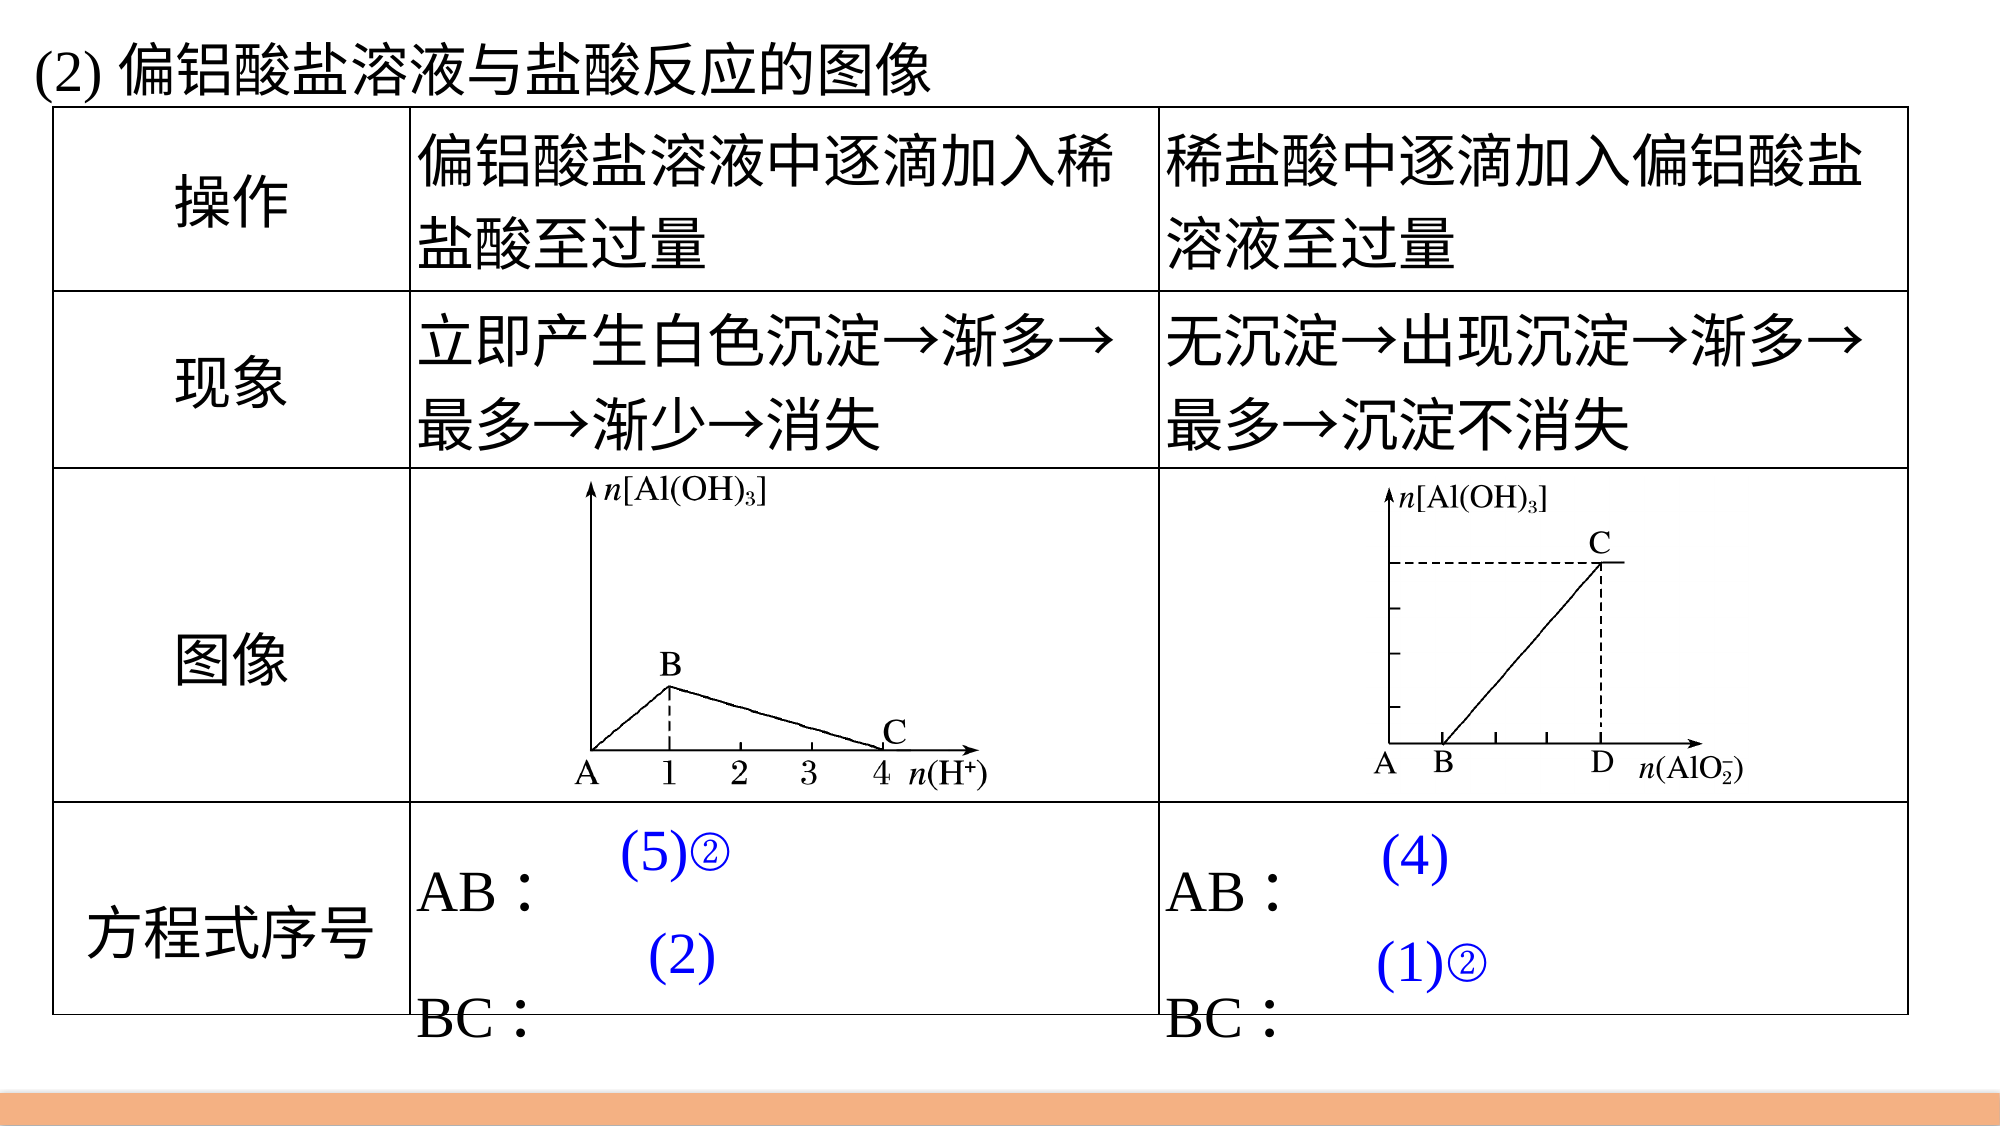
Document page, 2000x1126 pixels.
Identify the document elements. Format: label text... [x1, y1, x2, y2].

table_cell 现象 [54, 292, 409, 467]
table_cell 无沉淀→出现沉淀→渐多→最多→沉淀不消失 [1160, 292, 1907, 467]
text_box (1)② [1362, 915, 1505, 1001]
table_header 稀盐酸中逐滴加入偏铝酸盐溶液至过量 [1160, 108, 1907, 290]
picture [567, 472, 991, 797]
table_cell AB： BC： [1160, 803, 1907, 1014]
table_header 操作 [54, 108, 409, 290]
table_cell AB： BC： [411, 803, 1158, 1014]
text_box (5)② [606, 805, 749, 890]
table_header 偏铝酸盐溶液中逐滴加入稀盐酸至过量 [411, 108, 1158, 290]
text_box (4) [1366, 809, 1465, 894]
text_box (2)偏铝酸盐溶液与盐酸反应的图像 [14, 0, 1883, 114]
text_box [0, 1092, 2000, 1126]
table_cell 立即产生白色沉淀→渐多→最多→渐少→消失 [411, 292, 1158, 467]
picture [1365, 475, 1750, 795]
table_cell [411, 469, 1158, 801]
table_cell 图像 [54, 469, 409, 801]
text_box (2) [634, 908, 733, 993]
table_cell 方程式序号 [54, 803, 409, 1014]
table_cell [1160, 469, 1907, 801]
